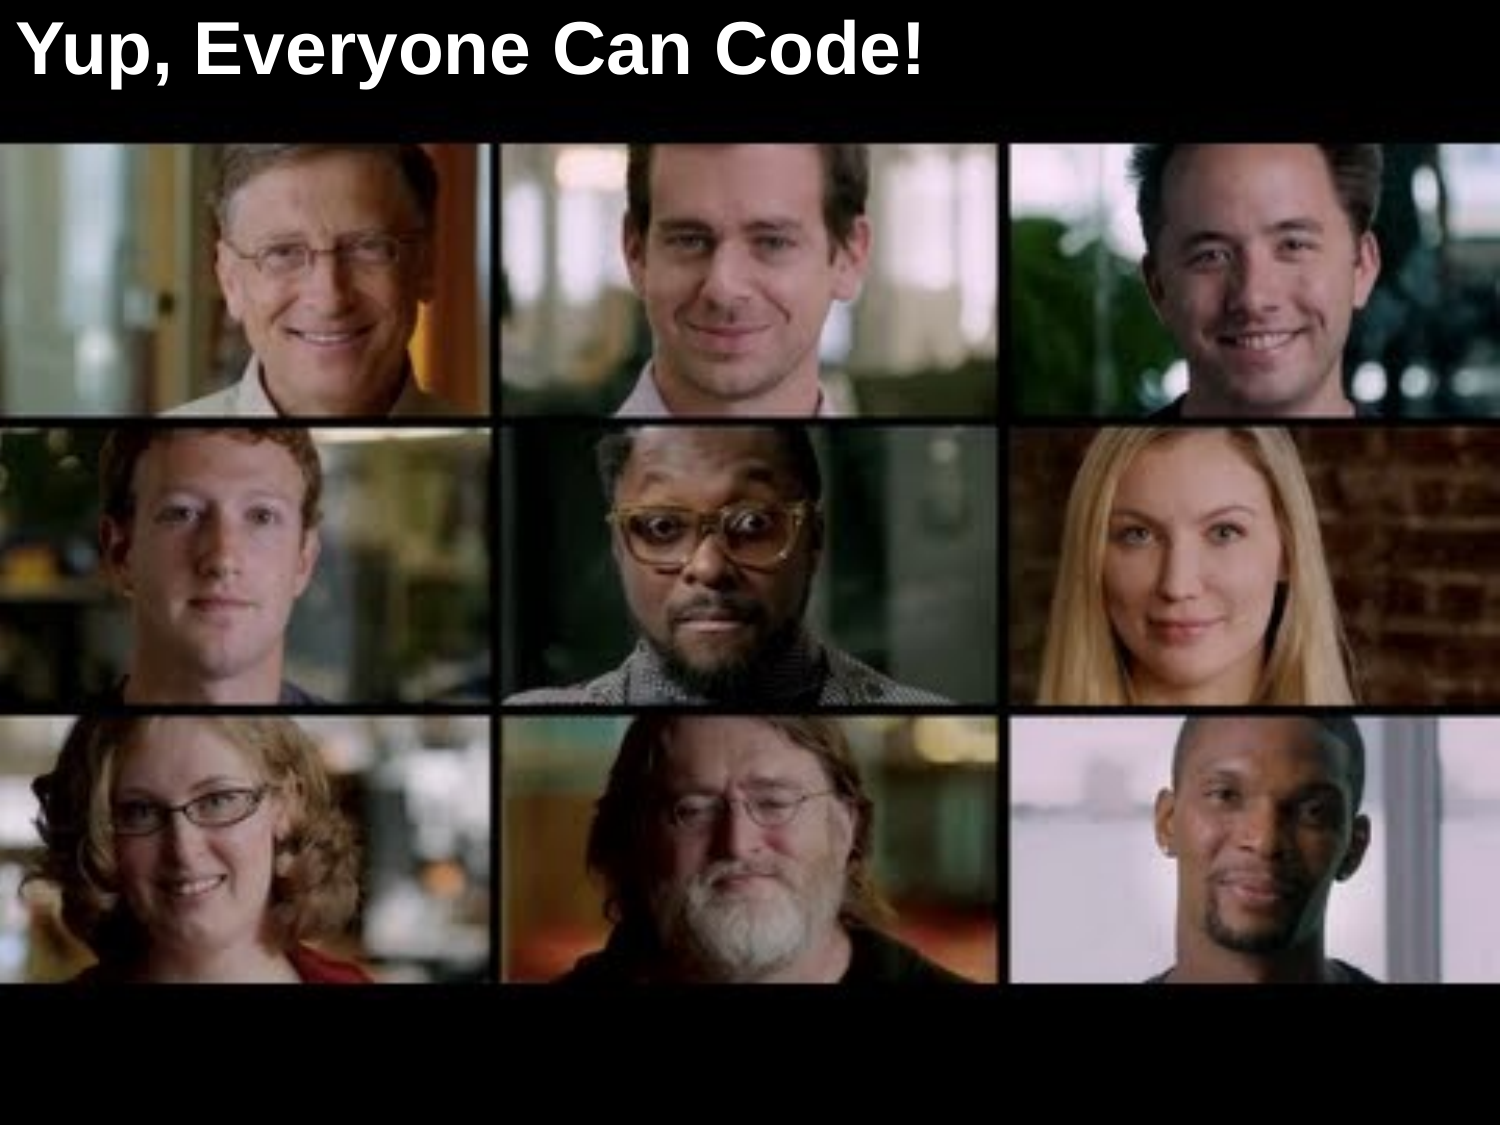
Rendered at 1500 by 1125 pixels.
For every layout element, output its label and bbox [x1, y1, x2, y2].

list [0, 0, 1500, 1125]
